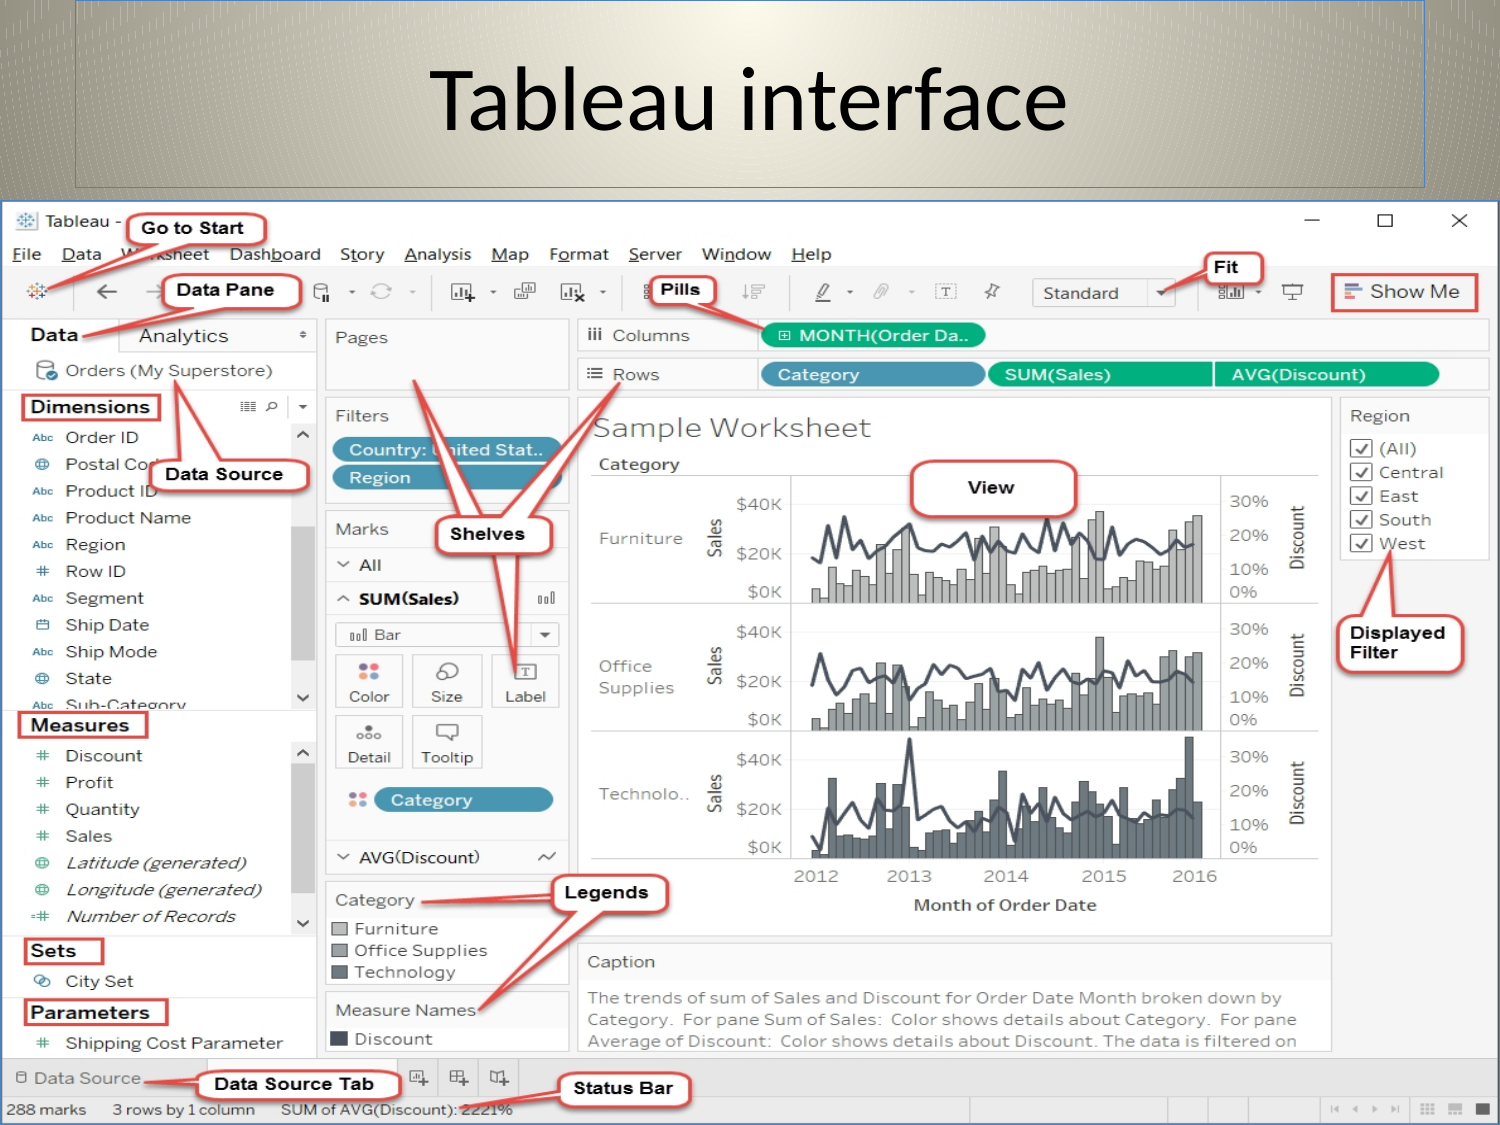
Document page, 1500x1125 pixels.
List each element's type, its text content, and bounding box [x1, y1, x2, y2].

title Tableau interface [75, 0, 1425, 188]
picture [0, 200, 1500, 1125]
